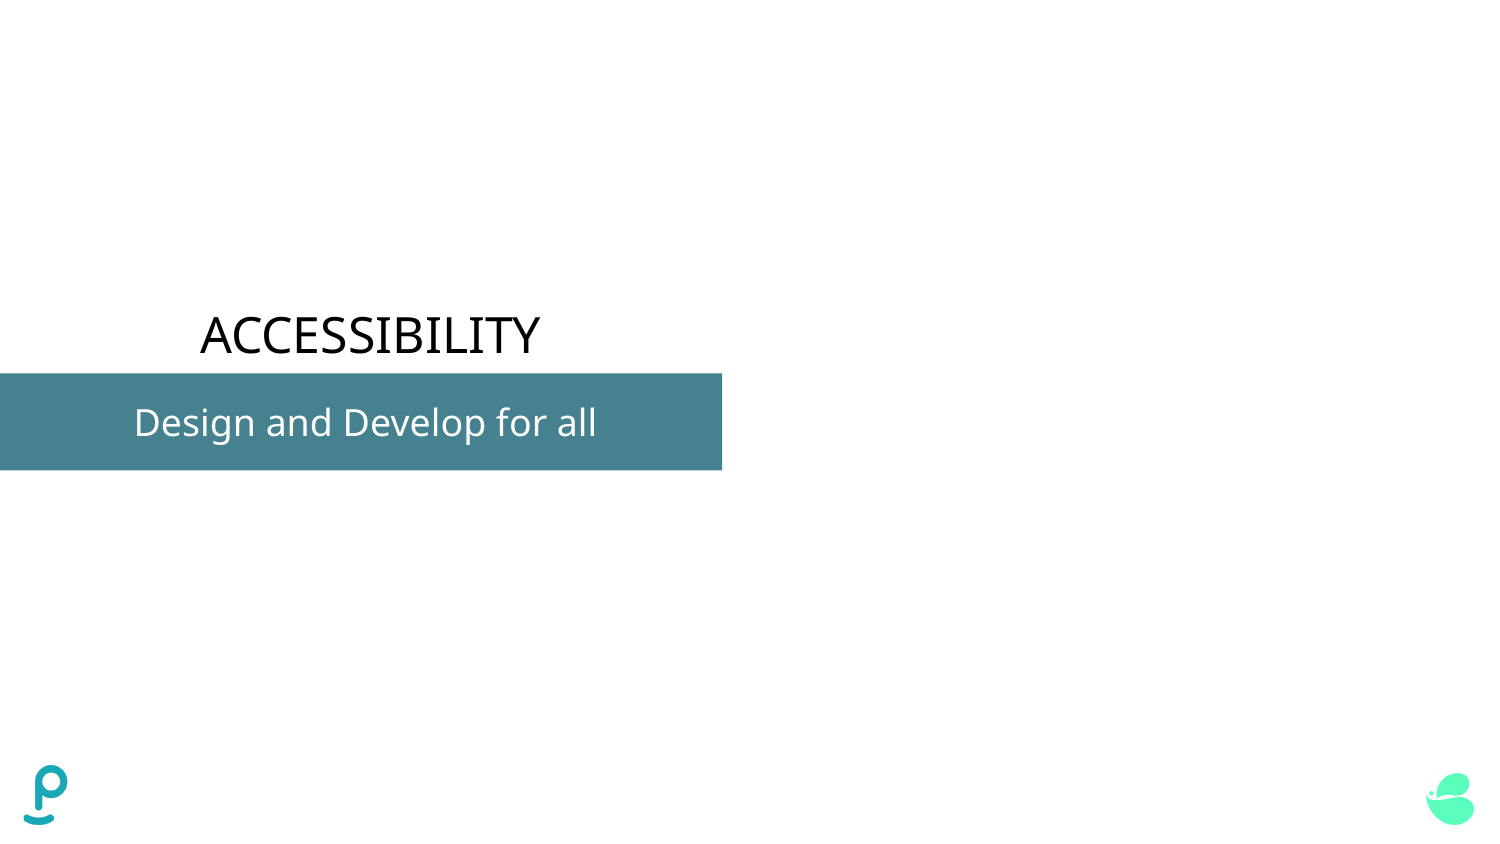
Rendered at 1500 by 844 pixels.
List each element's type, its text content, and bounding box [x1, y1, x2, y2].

picture [1425, 773, 1474, 825]
text_box Design and Develop for all [0, 373, 723, 471]
text_box ACCESSIBILITY [89, 285, 652, 373]
picture [23, 765, 71, 825]
